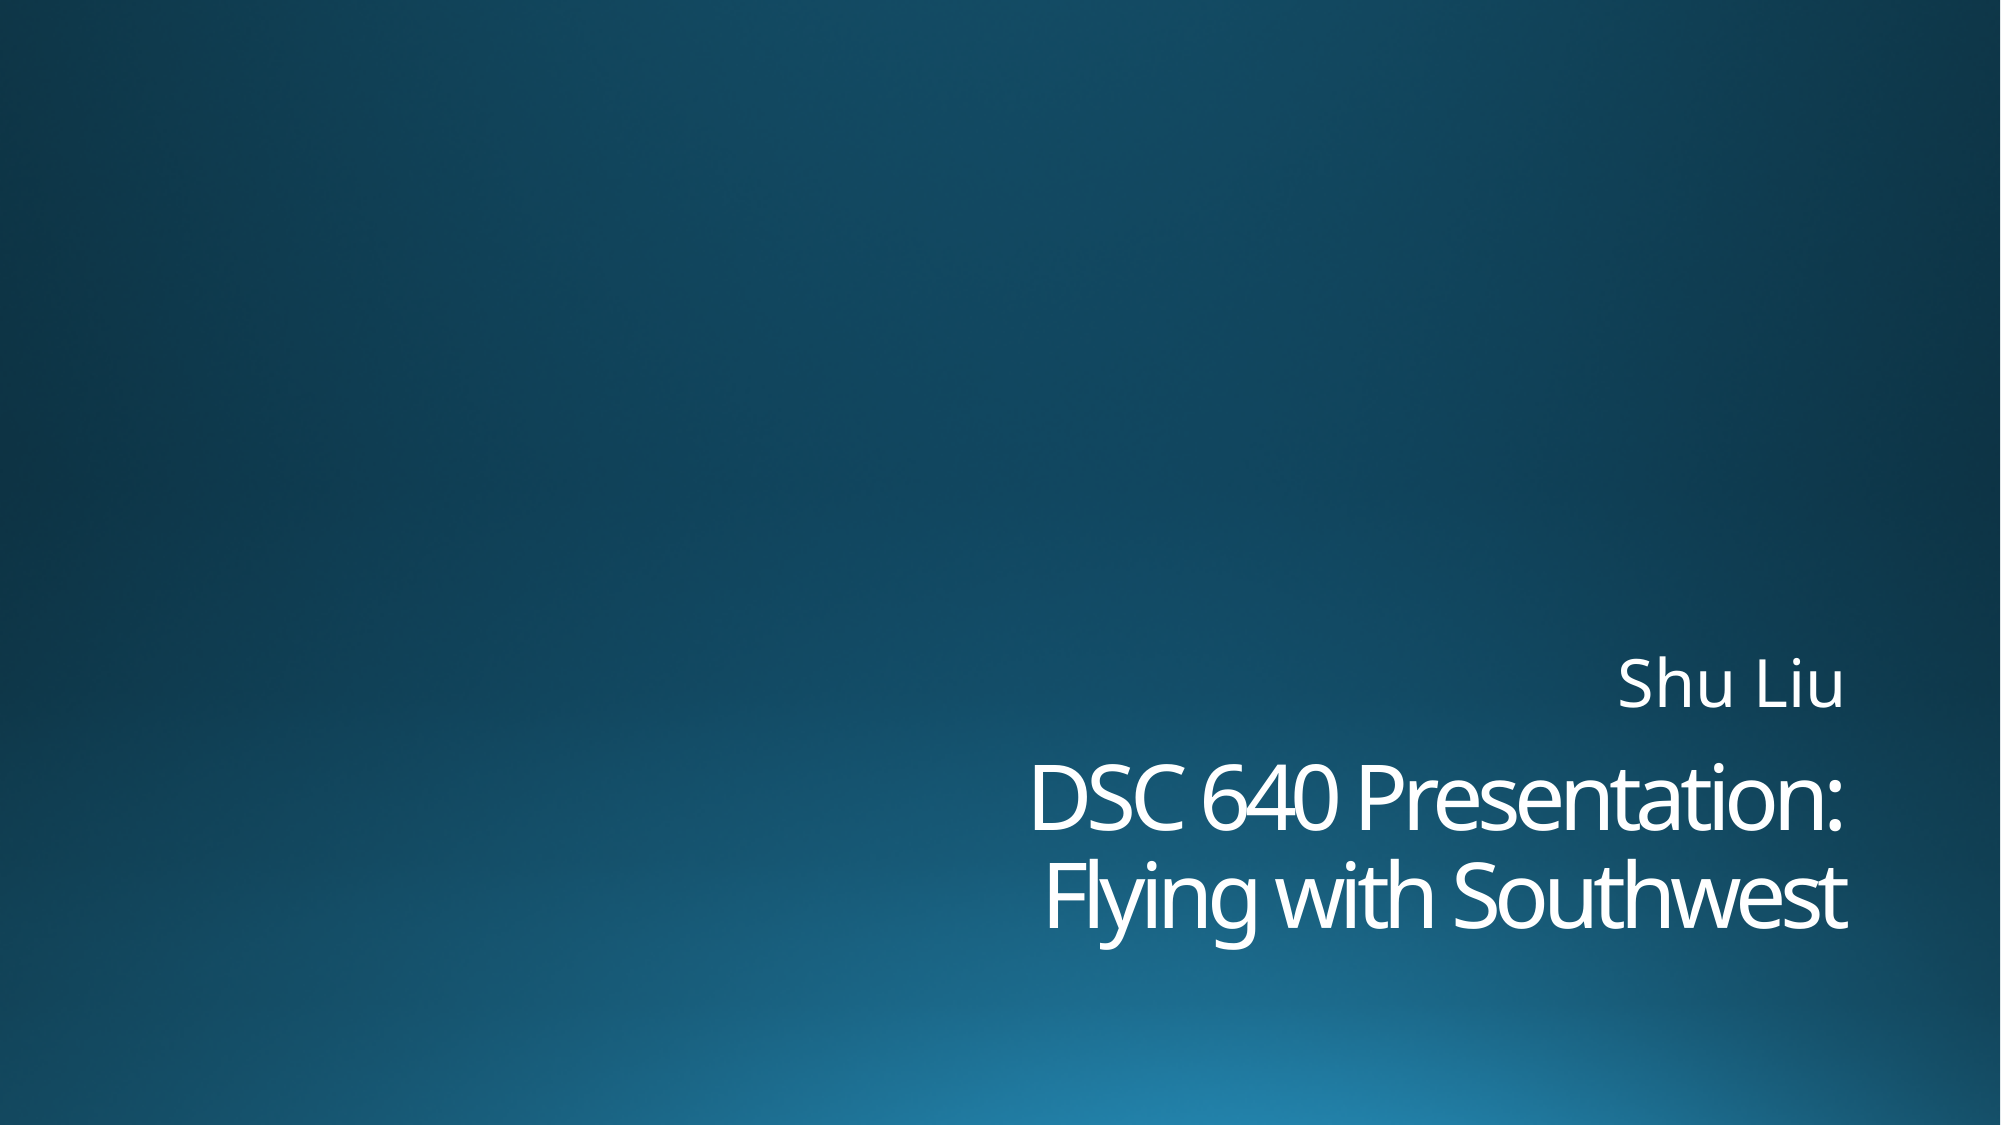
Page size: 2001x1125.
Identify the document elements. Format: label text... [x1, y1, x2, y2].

subtitle Shu Liu [362, 606, 1863, 730]
title DSC 640 Presentation: Flying with Southwest [999, 744, 1892, 984]
picture [0, 0, 2001, 1125]
